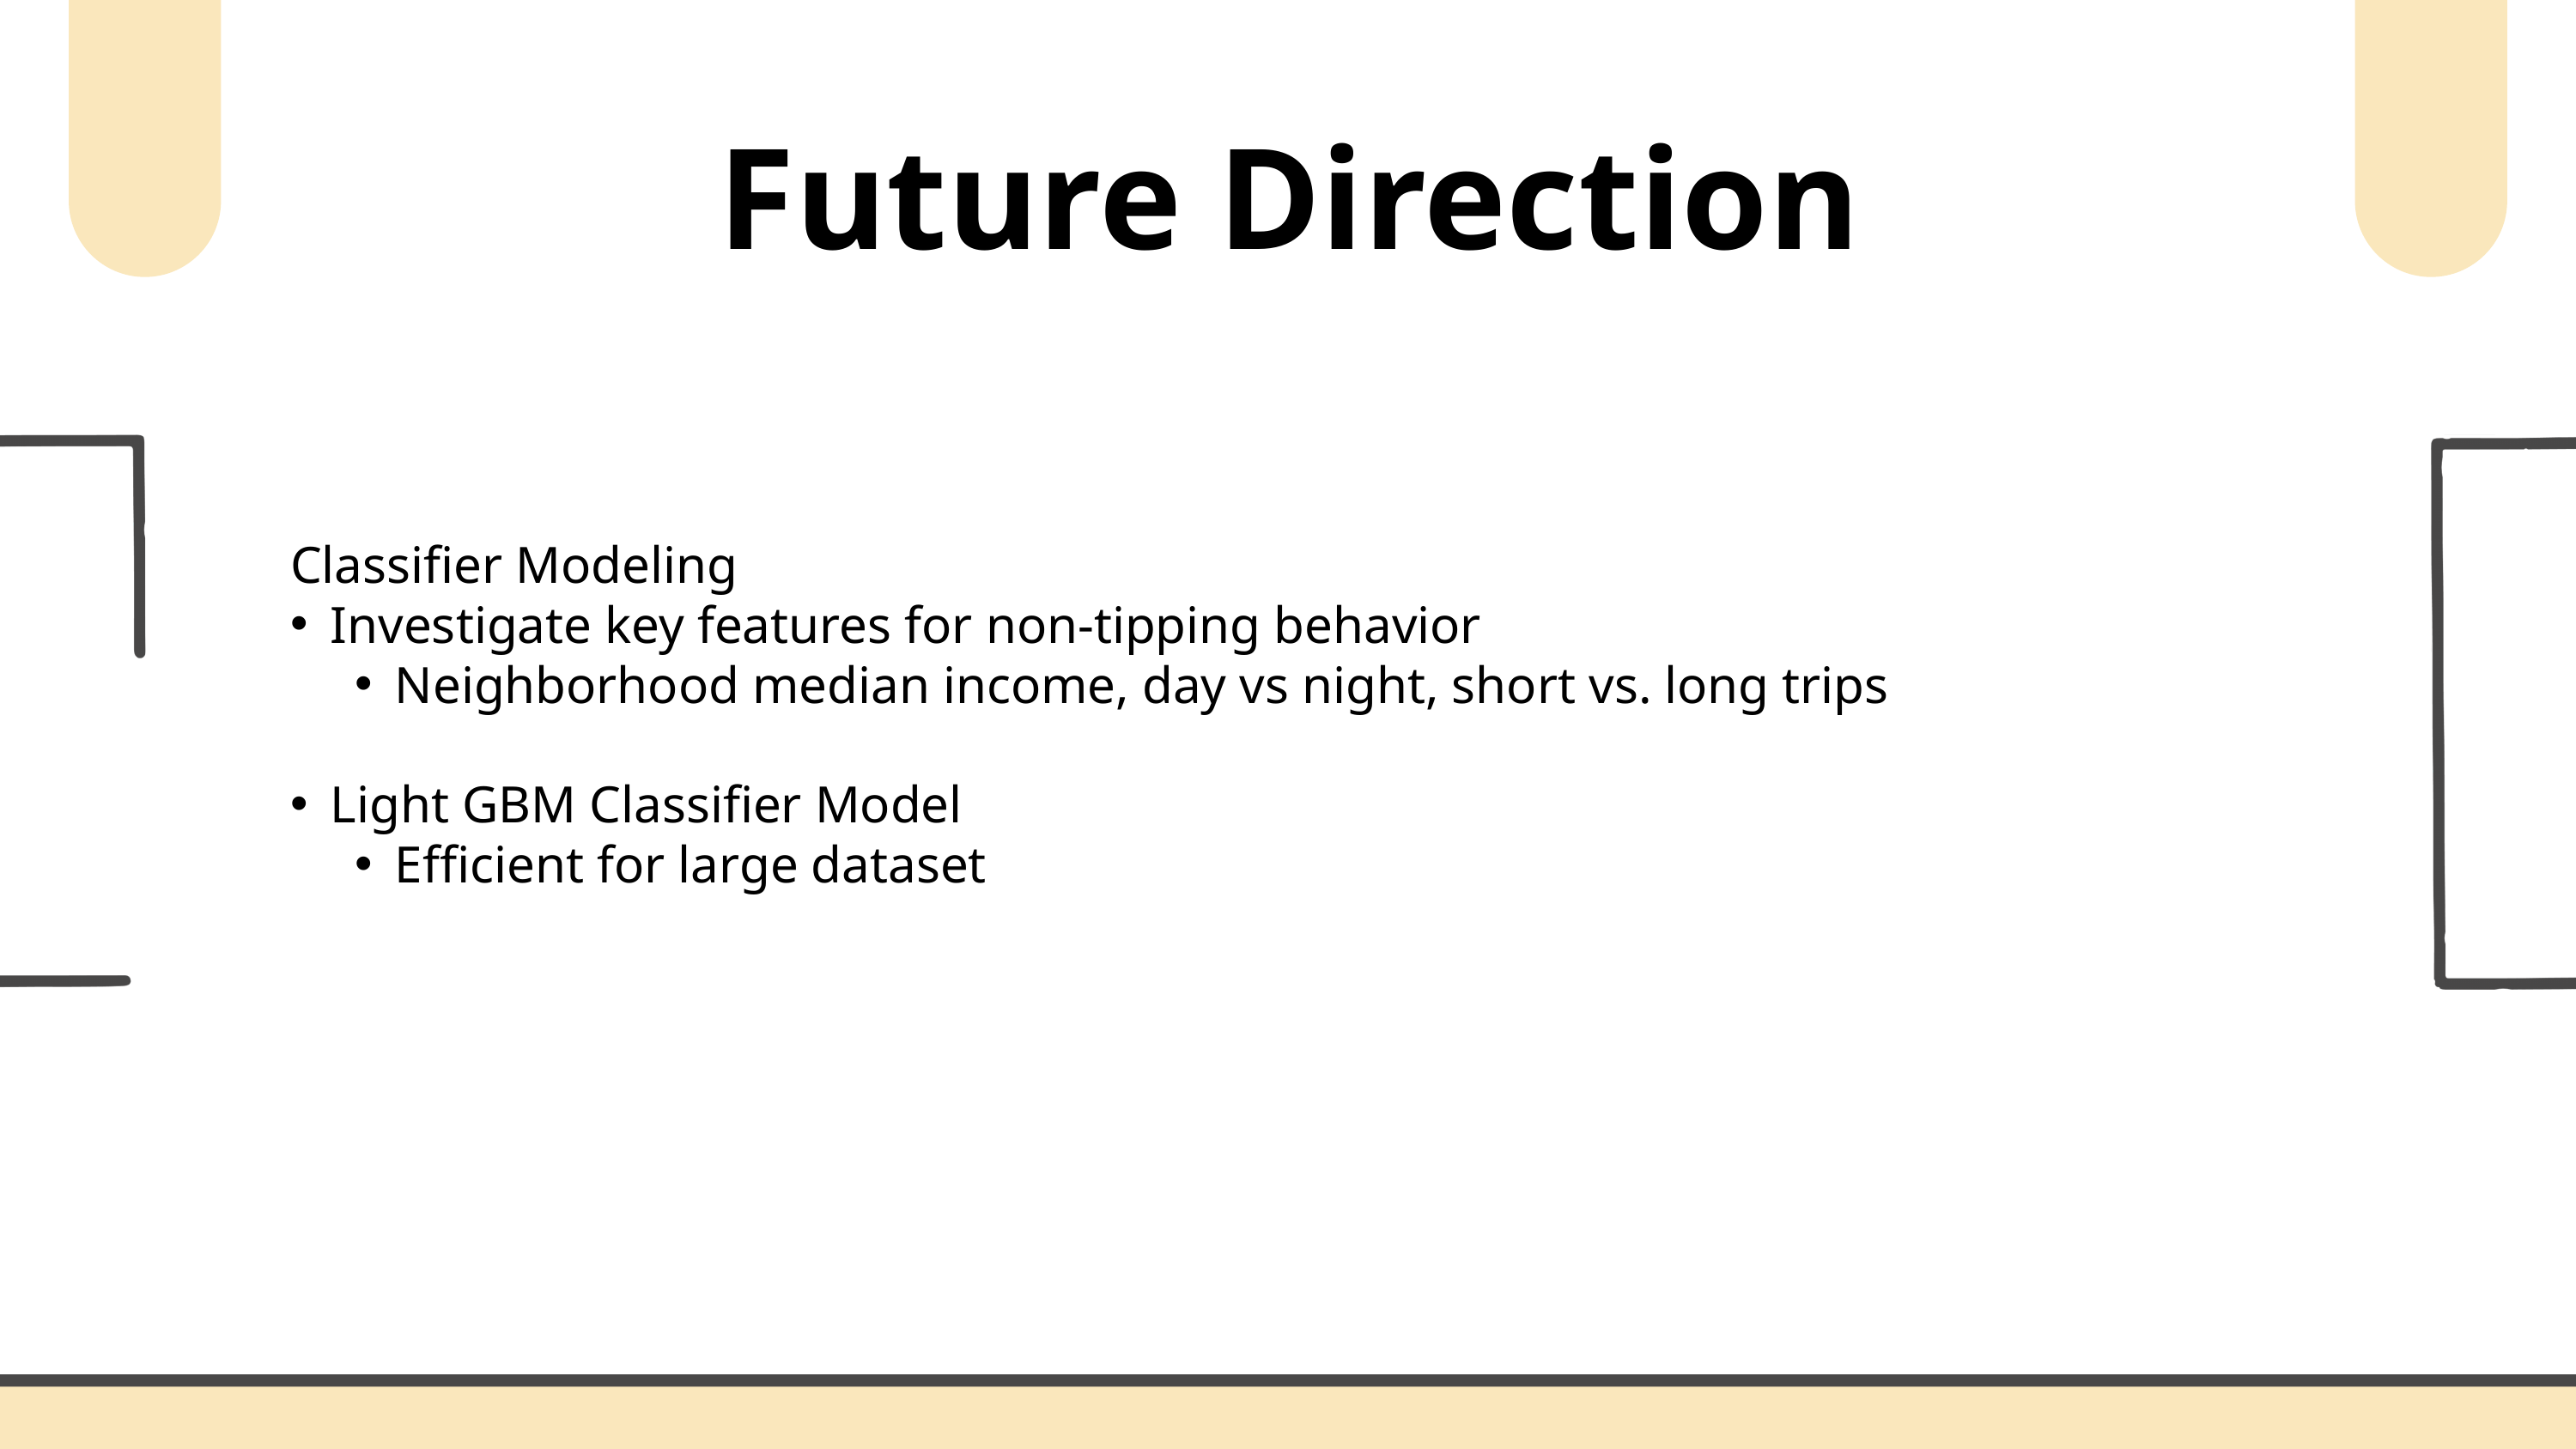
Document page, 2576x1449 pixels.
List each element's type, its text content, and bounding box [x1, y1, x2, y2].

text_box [68, 0, 222, 277]
text_box Future Direction [235, 109, 2343, 277]
text_box Classifier Modeling Investigate key features for non-tipping behavior Neighborhood median income, day vs night, short vs. long trips Light GBM Classifier Model Efficient for large dataset [234, 532, 2343, 894]
text_box [2431, 434, 2576, 990]
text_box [2354, 0, 2508, 277]
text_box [0, 1379, 2576, 1449]
text_box [0, 434, 146, 990]
